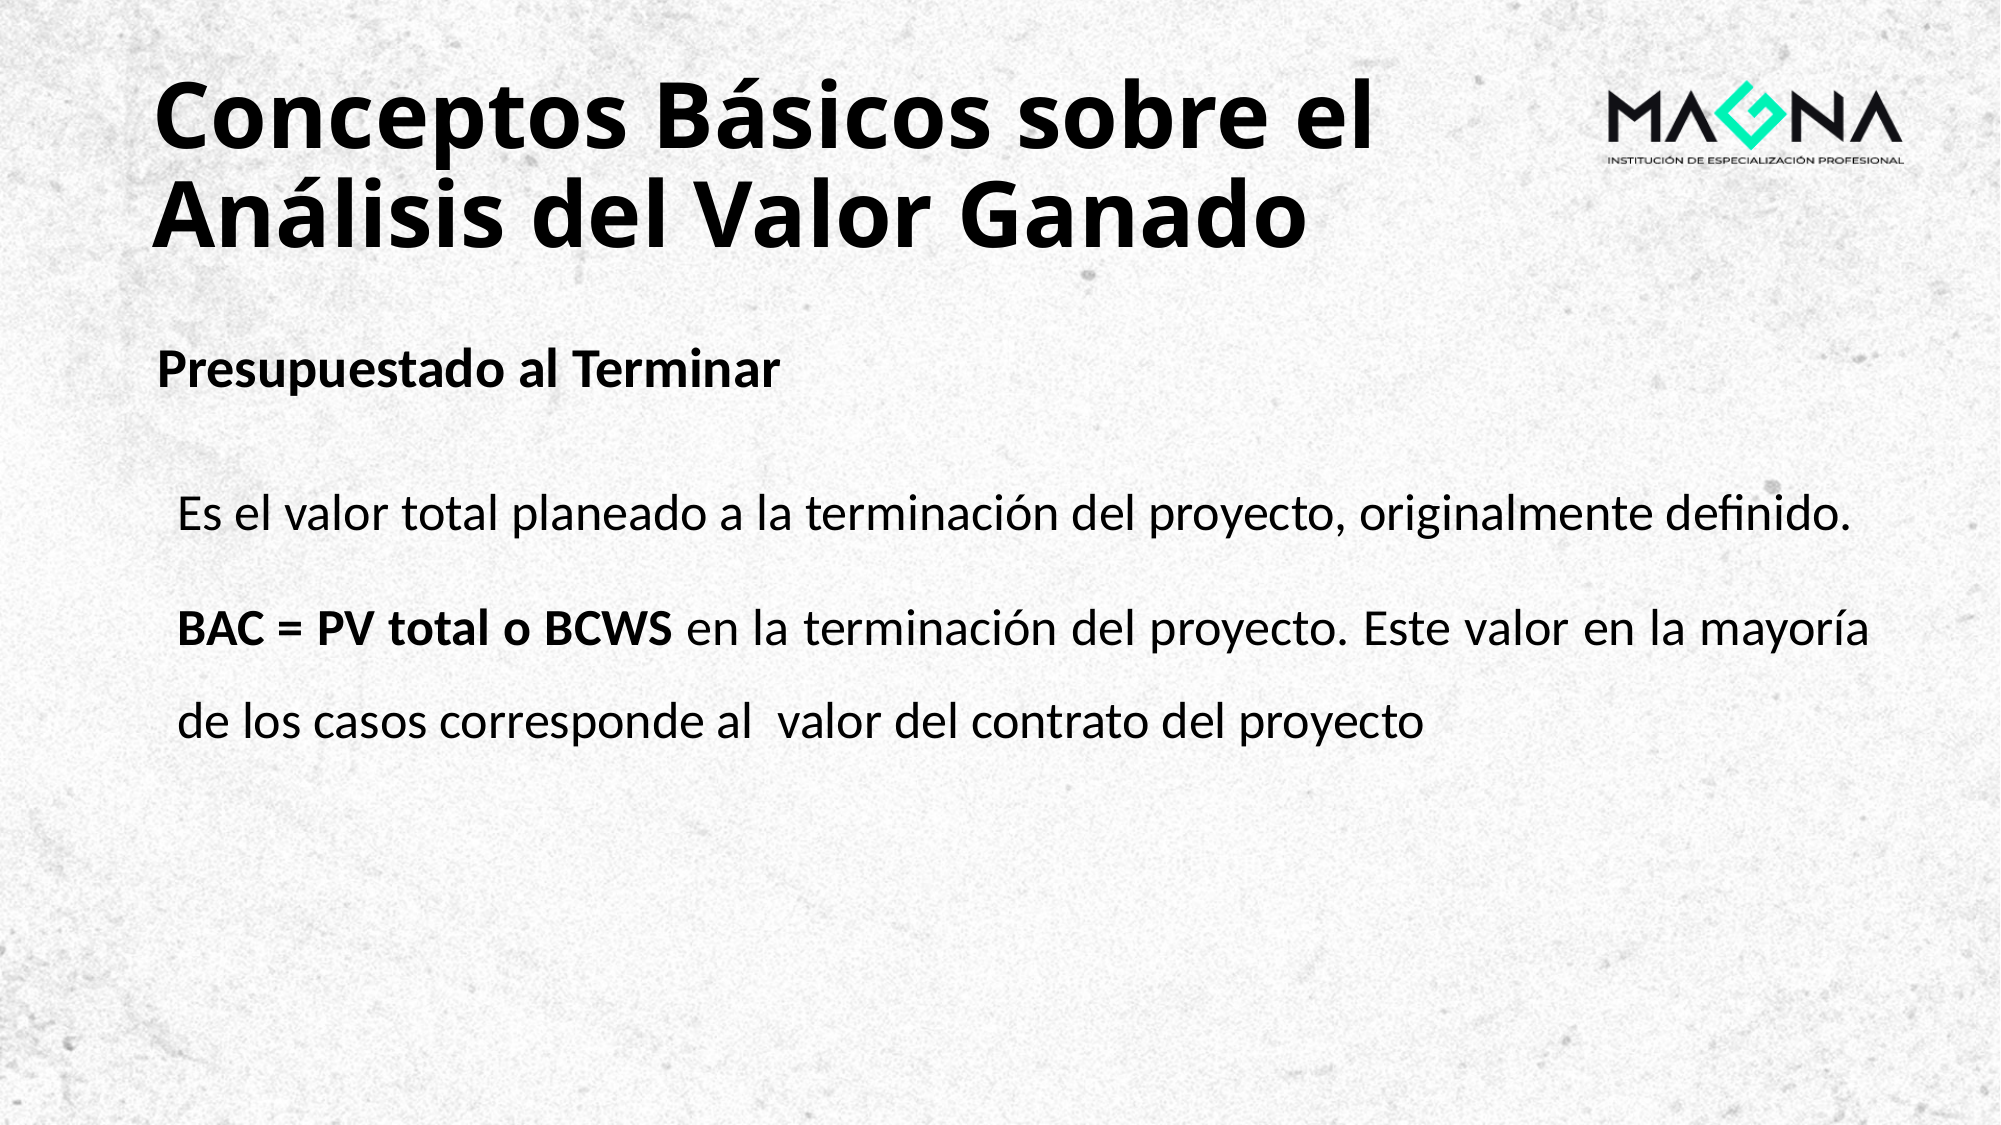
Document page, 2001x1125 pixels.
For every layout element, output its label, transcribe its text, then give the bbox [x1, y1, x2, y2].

text_box Presupuestado al Terminar Es el valor total planeado a la terminación del proyecto, originalmente definido. BAC = PV total o BCWS en la terminación del proyecto. Este valor en la mayoría de los casos corresponde al valor del contrato del proyecto [137, 277, 1893, 888]
title Conceptos Básicos sobre el Análisis del Valor Ganado [137, 59, 1585, 277]
picture [0, 0, 2001, 1125]
